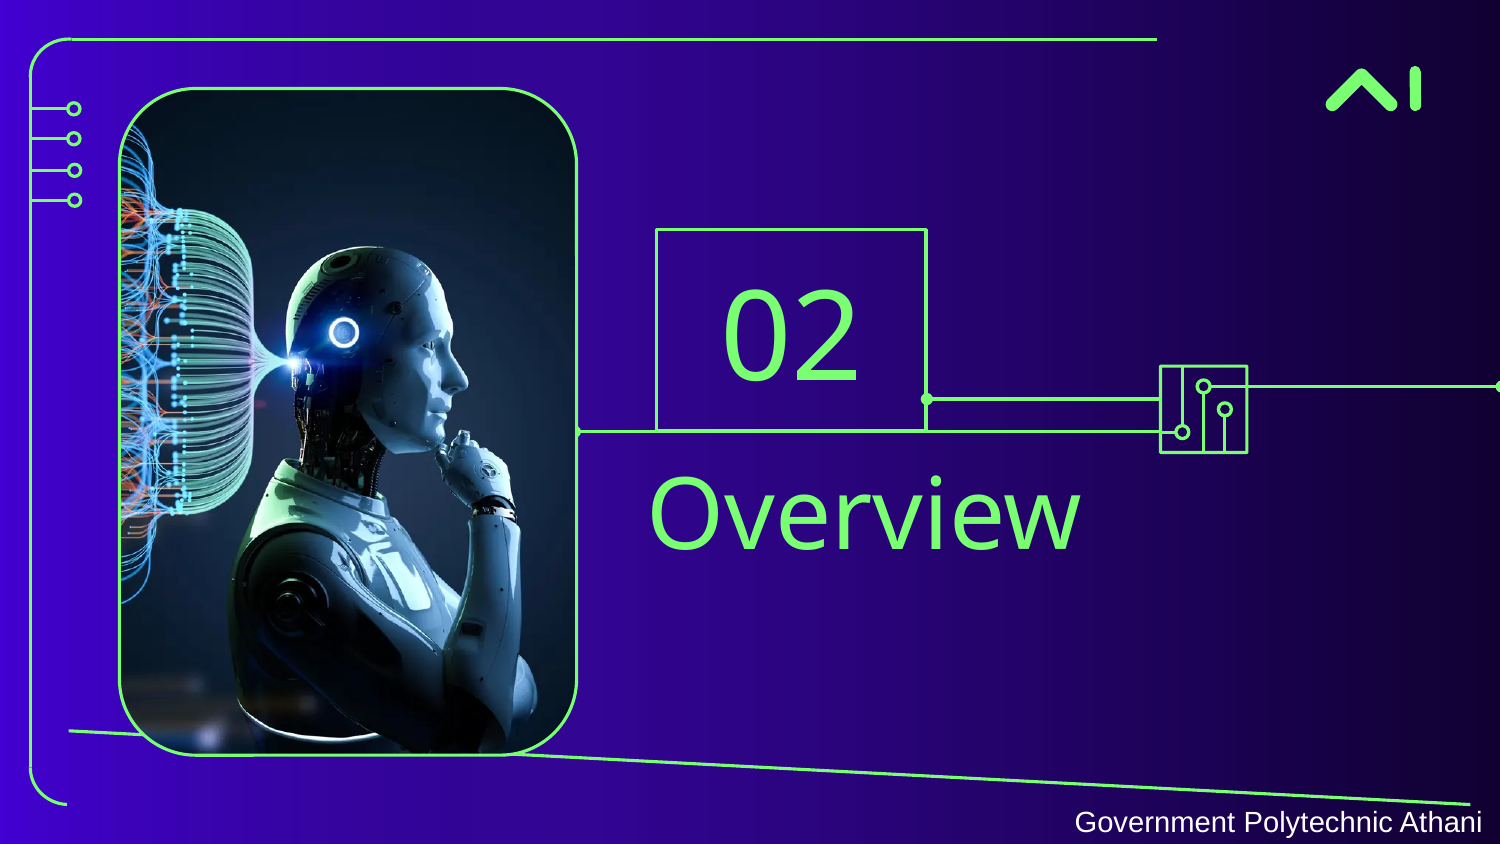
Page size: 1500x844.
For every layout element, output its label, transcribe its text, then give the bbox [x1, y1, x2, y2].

title 02 [655, 228, 928, 362]
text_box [581, 364, 1500, 455]
picture [0, 0, 1500, 844]
text_box Government Polytechnic Athani [1059, 796, 1499, 844]
title Overview [631, 463, 1351, 573]
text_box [1324, 62, 1442, 115]
